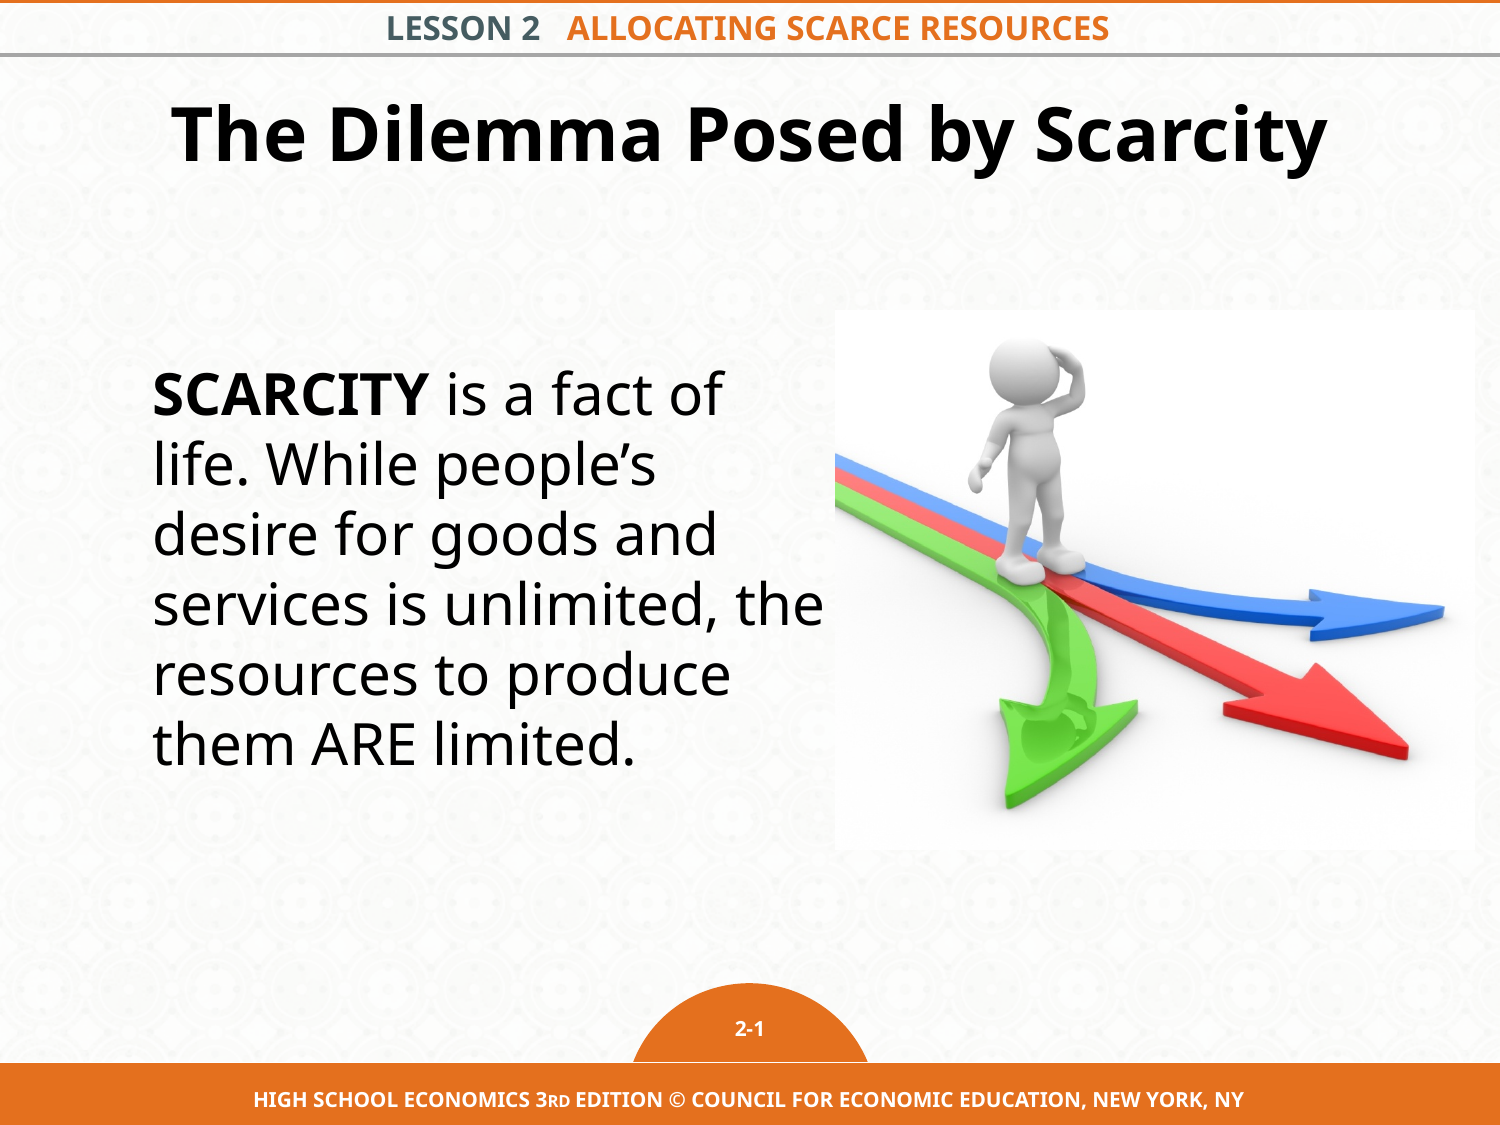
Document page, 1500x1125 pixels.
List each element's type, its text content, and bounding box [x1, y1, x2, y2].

title The Dilemma Posed by Scarcity [75, 87, 1425, 175]
picture [0, 3, 1500, 53]
list SCARCITY is a fact of life. While people’s desire for goods and services is unlimited, the resources to produce them ARE limited. [137, 350, 850, 863]
picture [0, 57, 1500, 1062]
